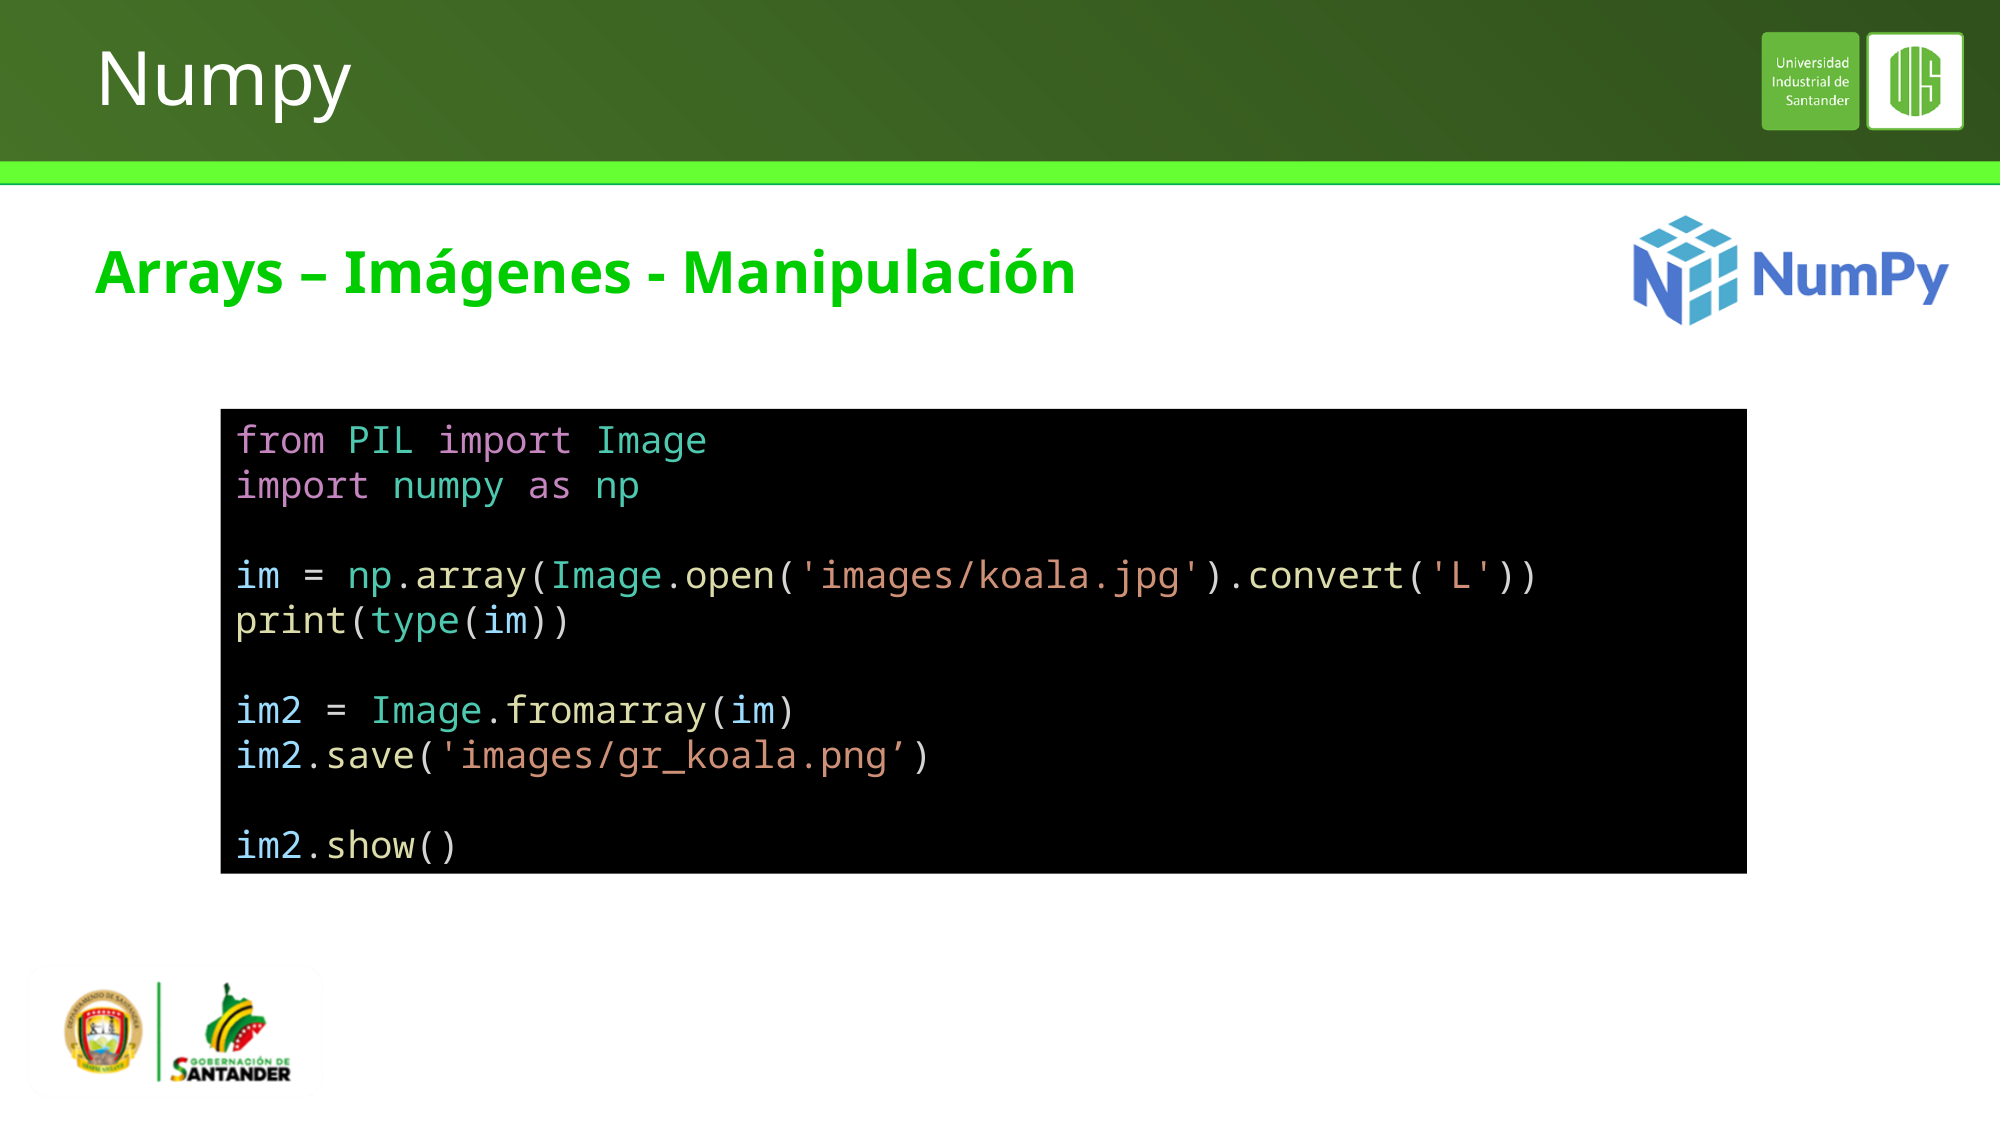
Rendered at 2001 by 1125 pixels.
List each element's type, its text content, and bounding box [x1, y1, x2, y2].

picture [1760, 30, 1965, 131]
picture [1612, 190, 1971, 351]
title Numpy [80, 40, 1716, 123]
text_box Arrays – Imágenes - Manipulación [80, 227, 1314, 313]
text_box from PIL import Image import numpy as np im = np.array(Image.open('images/koala.jpg').convert('L')) print(type(im)) im2 = Image.fromarray(im) im2.save('images/gr_koala.png’) im2.show() [220, 408, 1747, 874]
picture [24, 963, 325, 1099]
